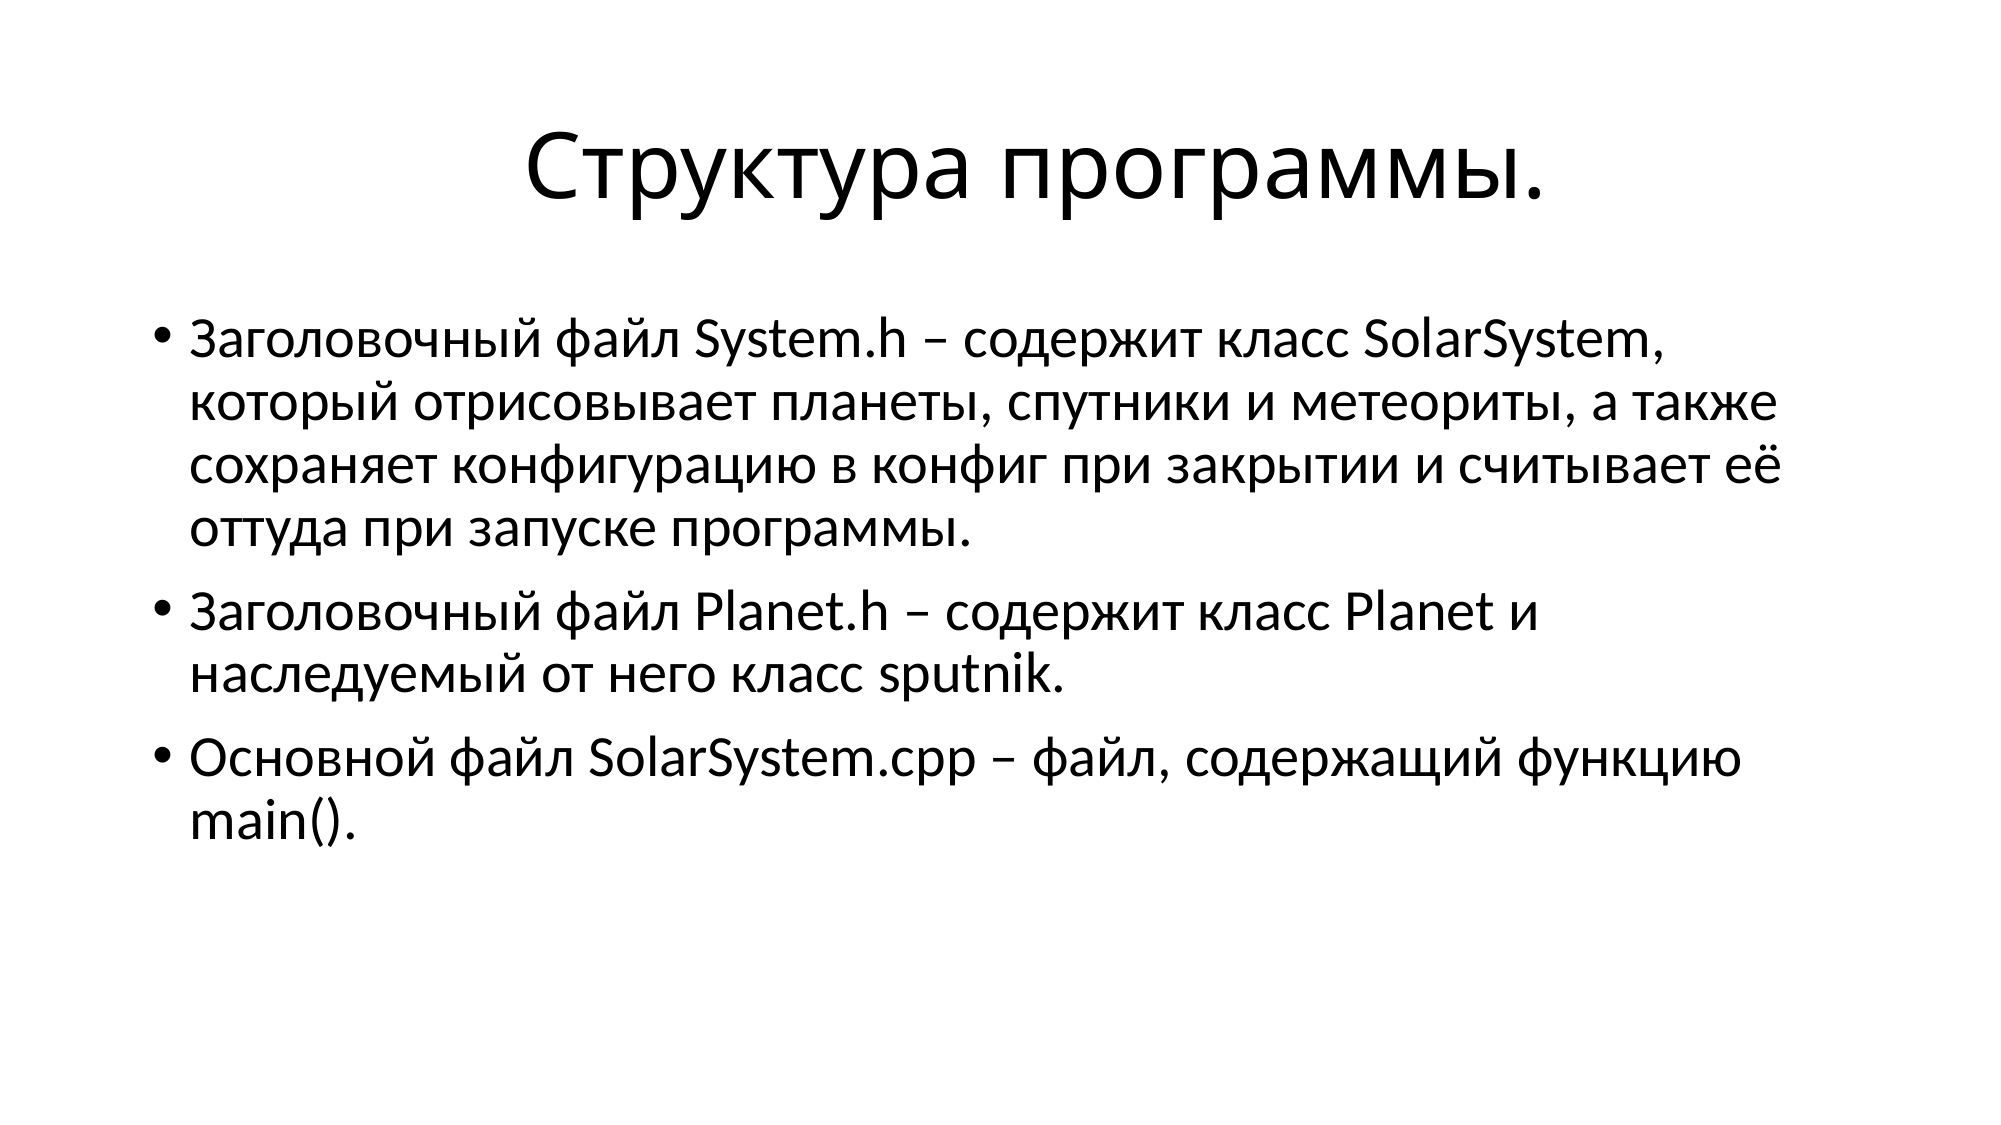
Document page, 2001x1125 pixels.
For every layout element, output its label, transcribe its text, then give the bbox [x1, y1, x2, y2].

list Заголовочный файл System.h – содержит класс SolarSystem, который отрисовывает планеты, спутники и метеориты, а также сохраняет конфигурацию в конфиг при закрытии и считывает её оттуда при запуске программы. Заголовочный файл Planet.h – содержит класс Planet и наследуемый от него класс sputnik. Основной файл SolarSystem.cpp – файл, содержащий функцию main(). [137, 299, 1863, 1014]
title Структура программы. [137, 59, 1863, 278]
